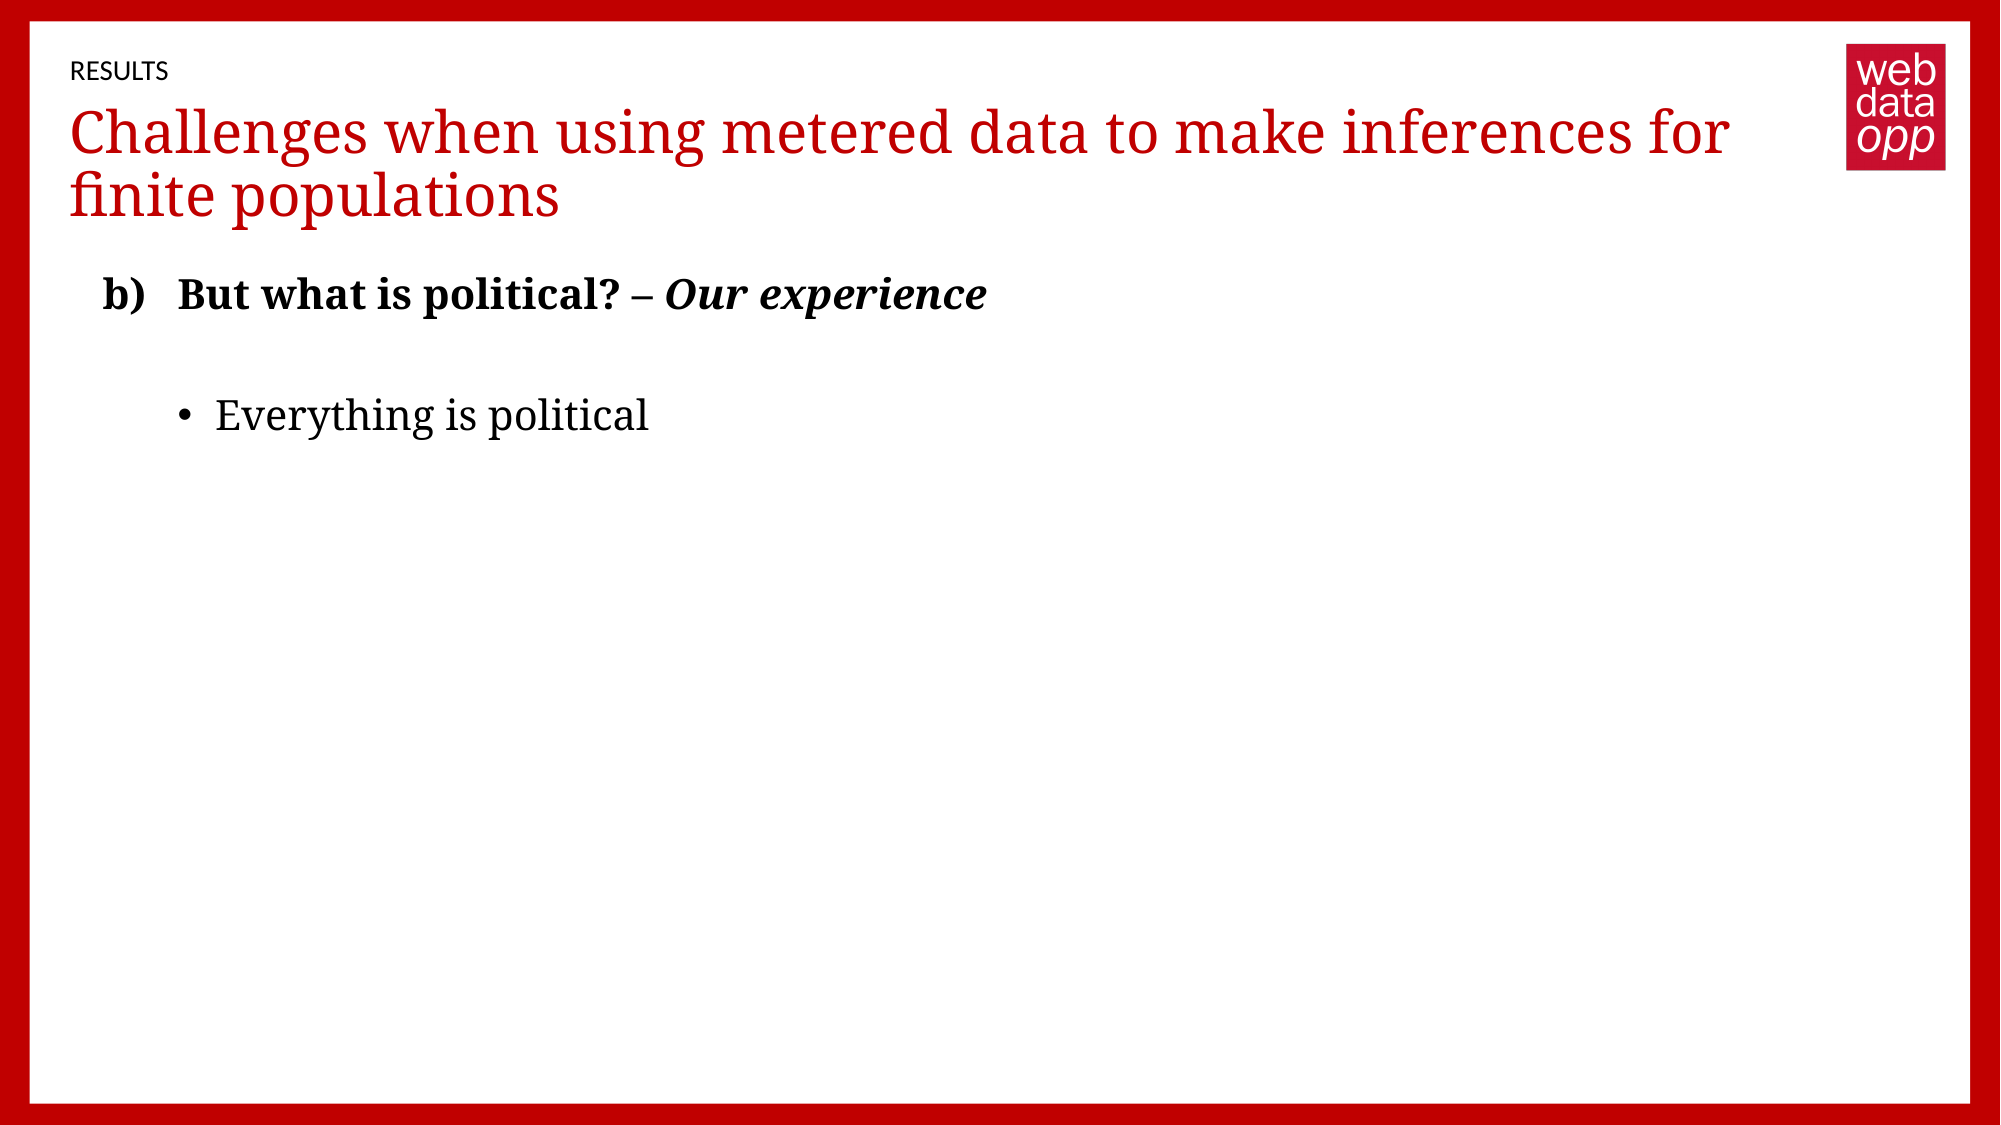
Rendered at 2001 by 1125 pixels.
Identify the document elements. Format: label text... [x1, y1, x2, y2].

picture [1845, 42, 1948, 174]
list RESULTS [54, 48, 1747, 95]
title Challenges when using metered data to make inferences for finite populations [54, 130, 1807, 202]
list But what is political? – Our experience Everything is political [87, 265, 1913, 1047]
